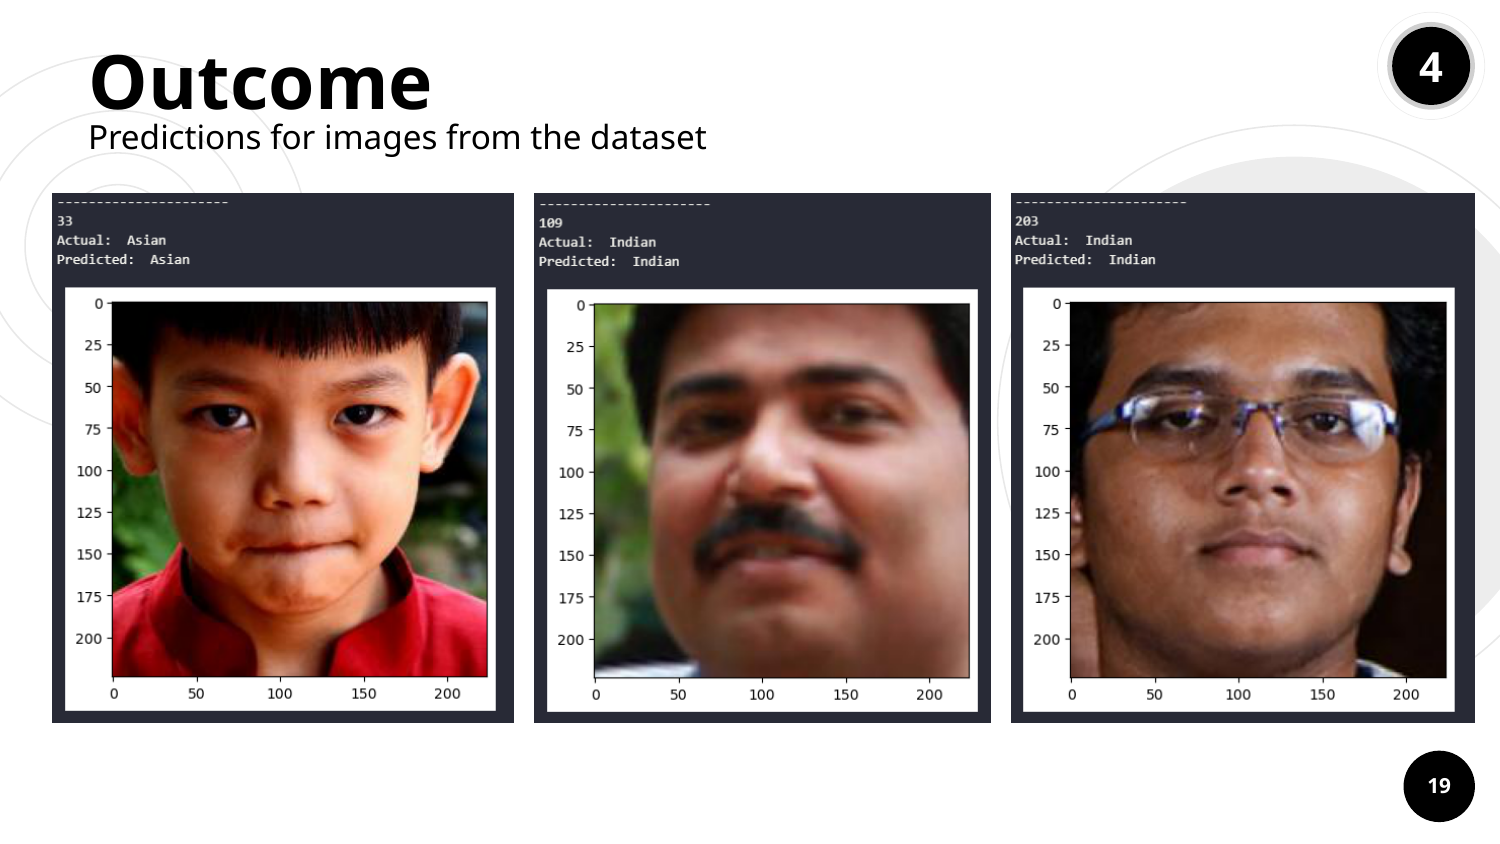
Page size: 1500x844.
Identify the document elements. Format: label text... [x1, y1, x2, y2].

picture [51, 193, 514, 723]
picture [534, 193, 991, 723]
slide_number 19 [1403, 750, 1475, 823]
text_box Predictions for images from the dataset [52, 101, 1140, 178]
title Outcome [73, 27, 931, 101]
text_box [1376, 11, 1486, 121]
picture [1011, 193, 1476, 723]
